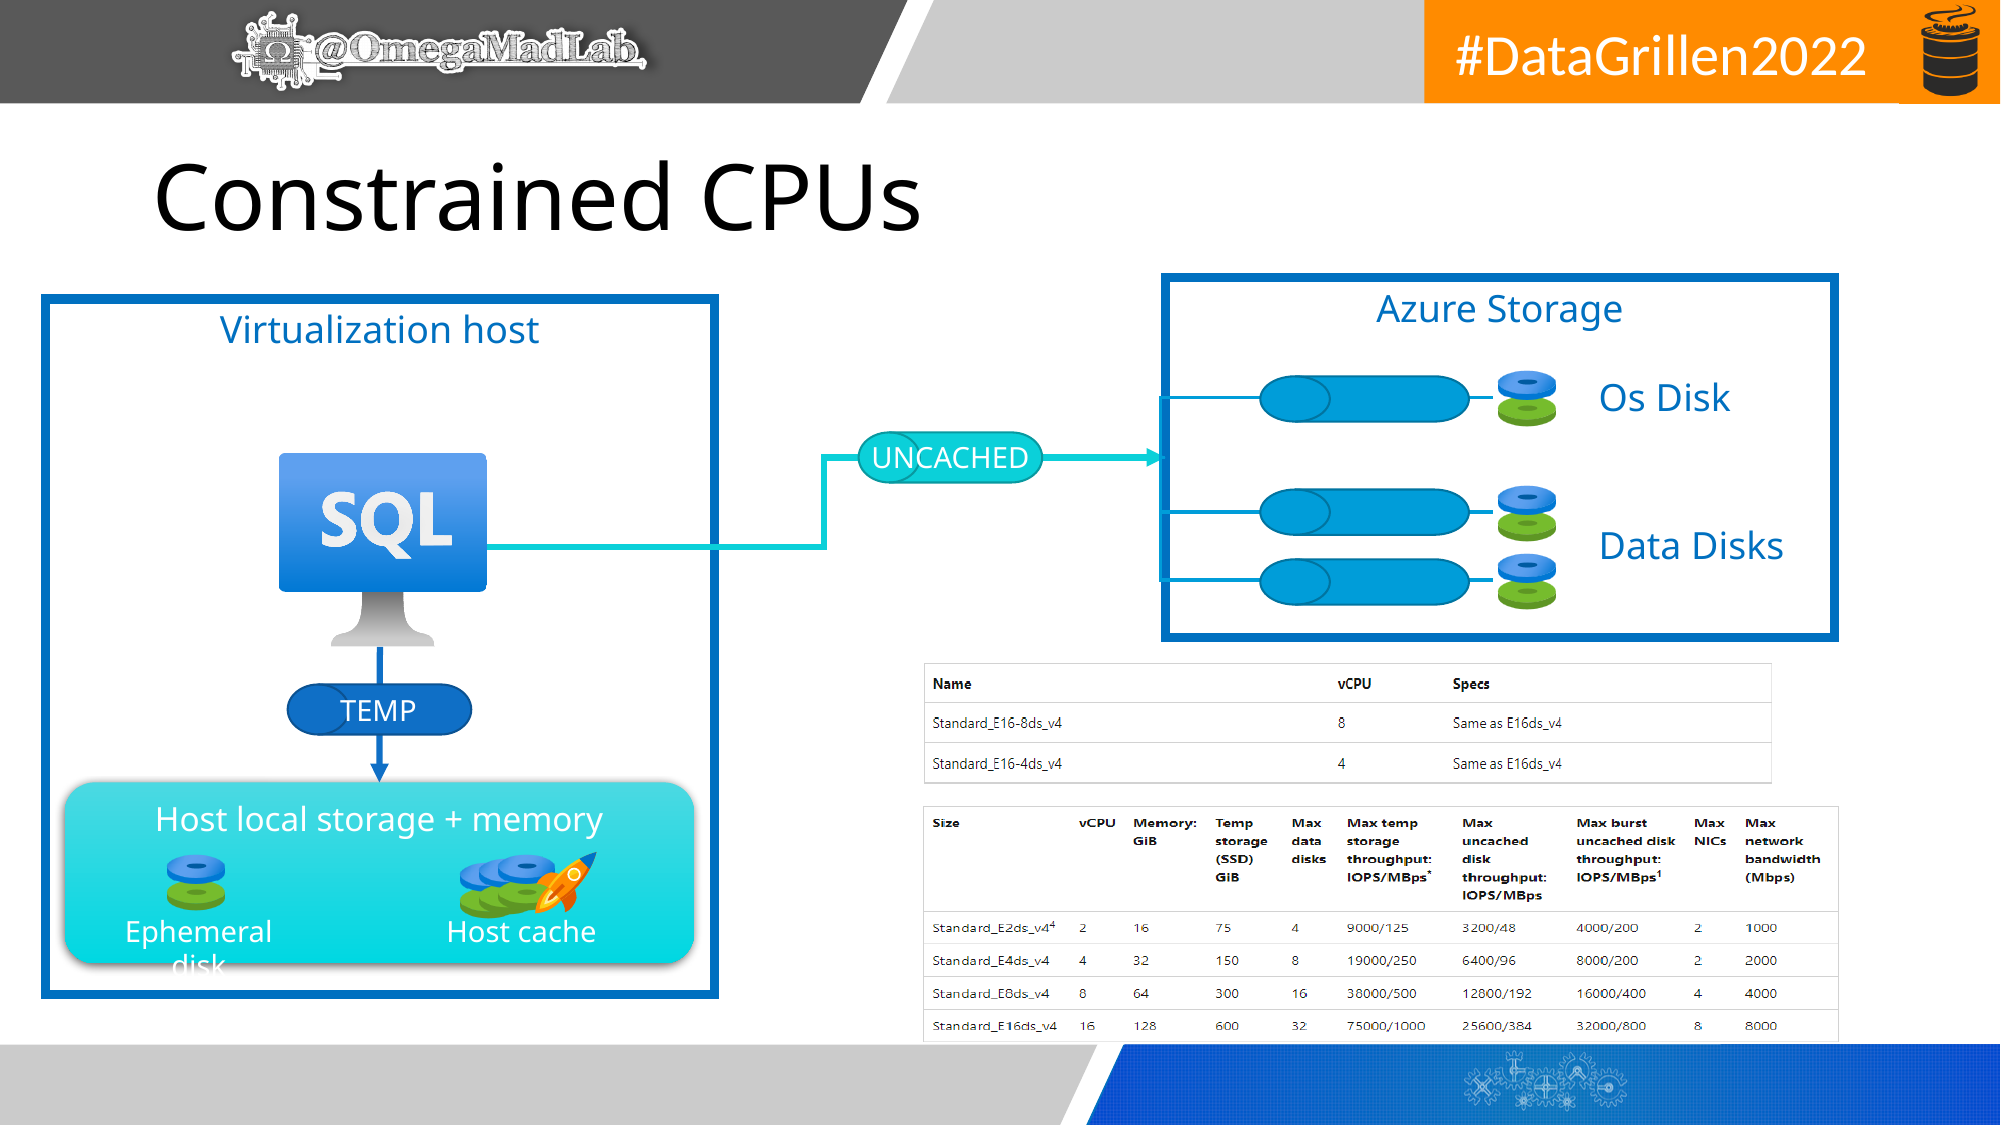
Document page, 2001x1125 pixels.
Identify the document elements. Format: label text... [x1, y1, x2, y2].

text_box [1165, 457, 1493, 580]
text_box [1165, 397, 1493, 457]
picture [1900, 0, 2001, 104]
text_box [1492, 363, 1801, 614]
picture [1089, 1044, 2001, 1125]
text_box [45, 299, 715, 995]
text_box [87, 847, 311, 956]
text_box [487, 457, 1165, 547]
title Constrained CPUs [137, 123, 1863, 278]
text_box UNCACHED [850, 431, 1050, 457]
text_box Azure Storage [1164, 276, 1835, 638]
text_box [923, 663, 1772, 784]
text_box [413, 847, 630, 957]
picture [912, 795, 1849, 1042]
text_box [1259, 375, 1470, 397]
picture [229, 9, 650, 94]
text_box [1259, 580, 1470, 606]
